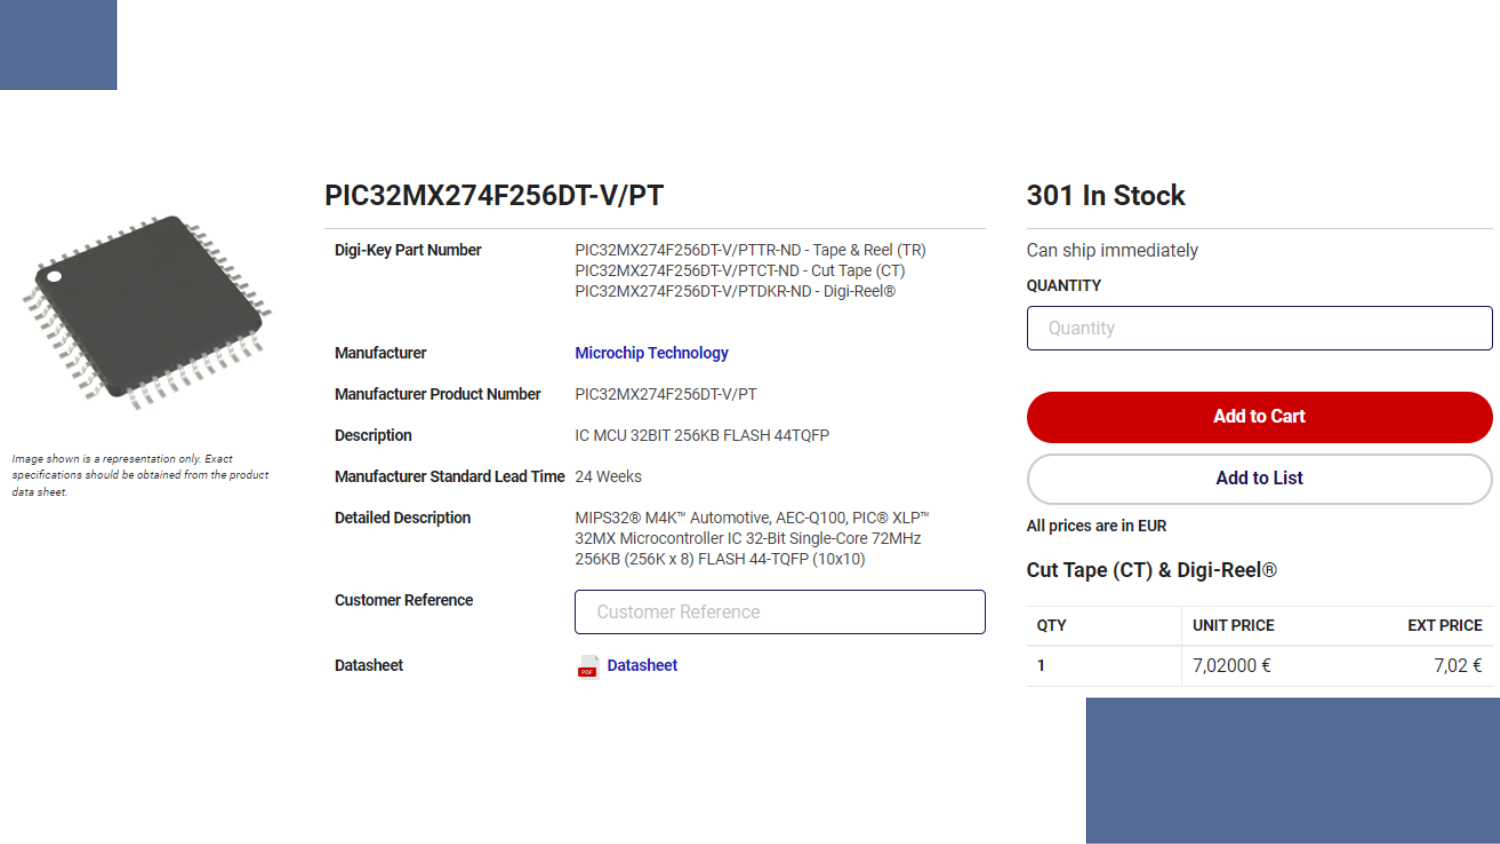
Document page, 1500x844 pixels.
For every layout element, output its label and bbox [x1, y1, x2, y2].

picture [0, 156, 1500, 688]
text_box [1086, 697, 1500, 844]
text_box [0, 0, 118, 90]
